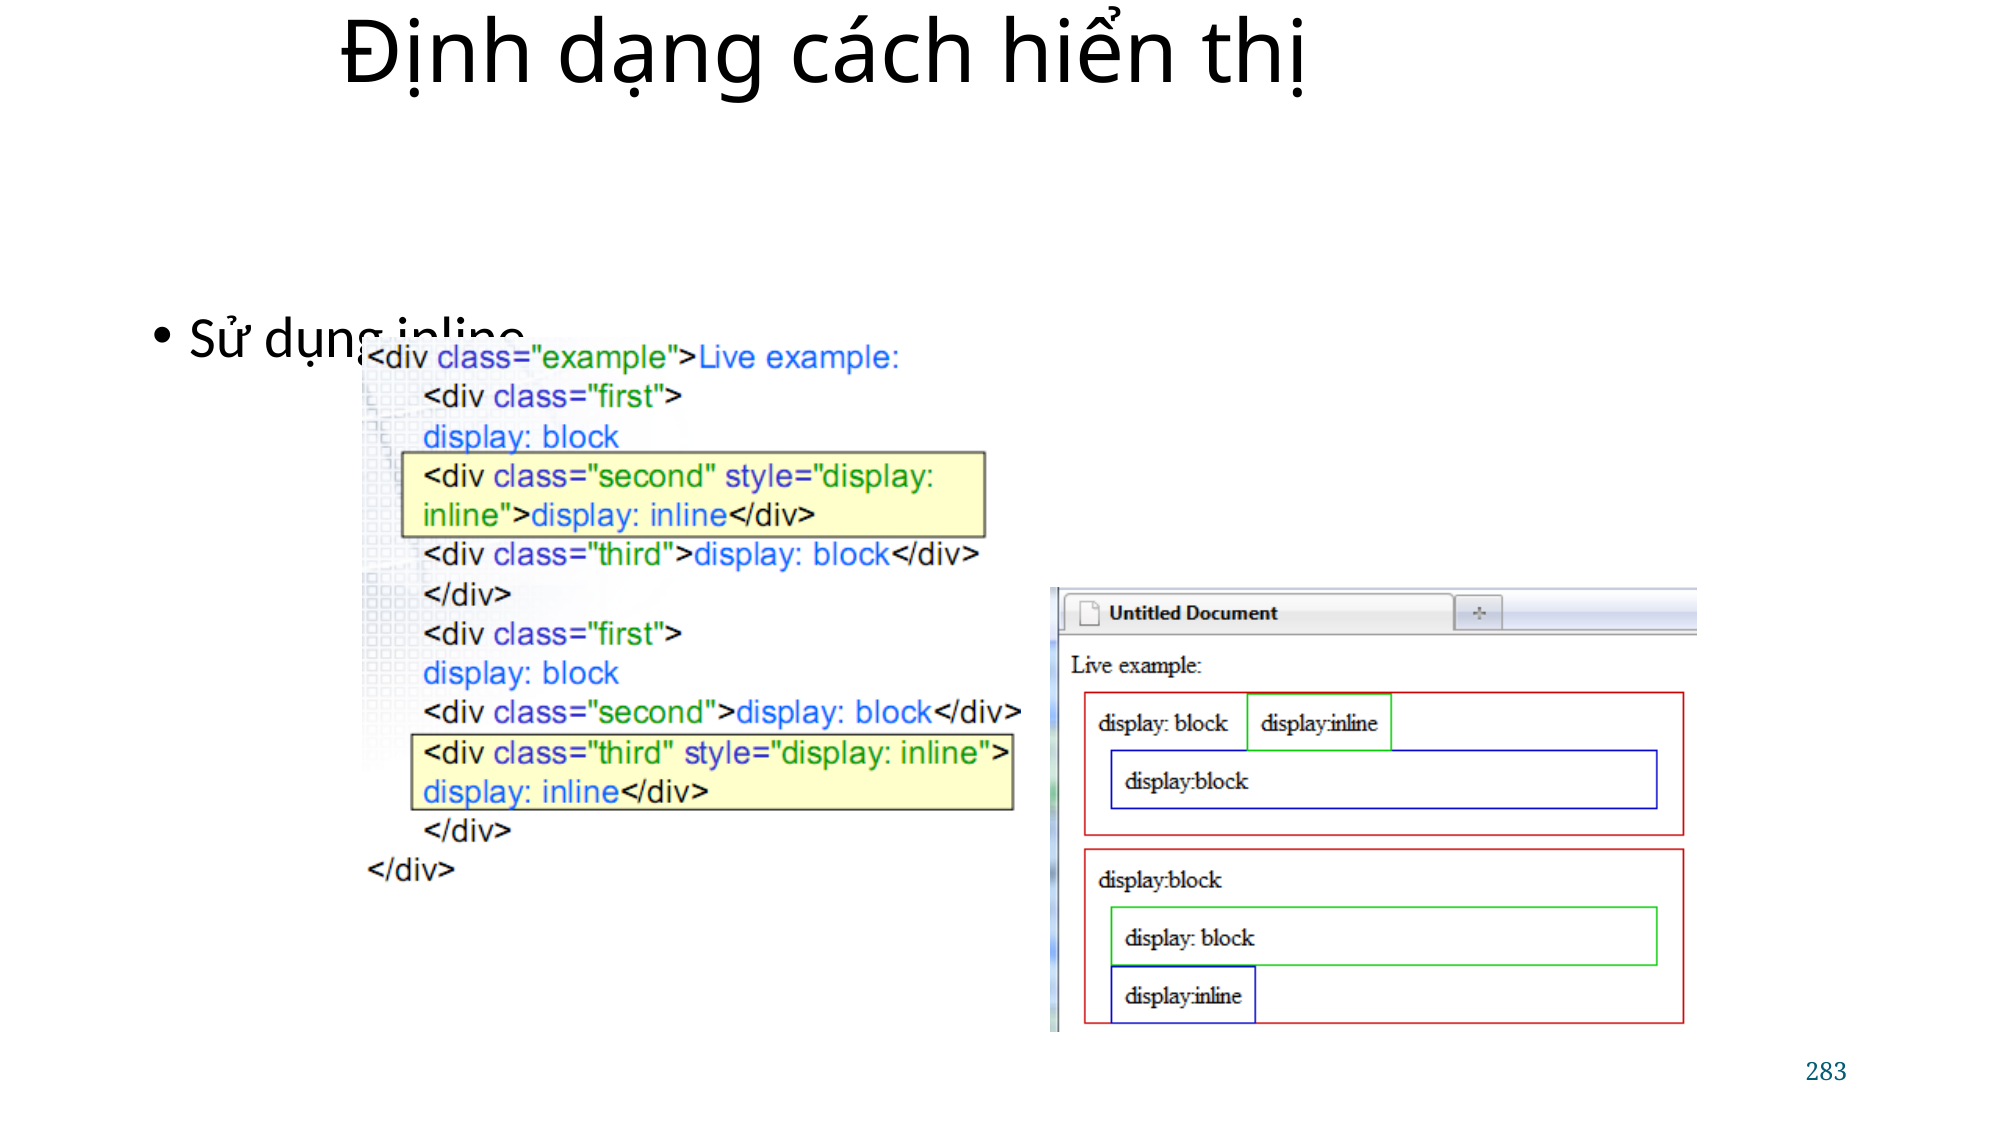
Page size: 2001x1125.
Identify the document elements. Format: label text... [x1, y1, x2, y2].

picture [362, 337, 1021, 889]
list Sử dụng inline [137, 299, 1863, 1014]
slide_number 283 [1412, 1042, 1863, 1103]
picture [1049, 587, 1697, 1032]
title Định dạng cách hiển thị [324, 0, 1713, 110]
